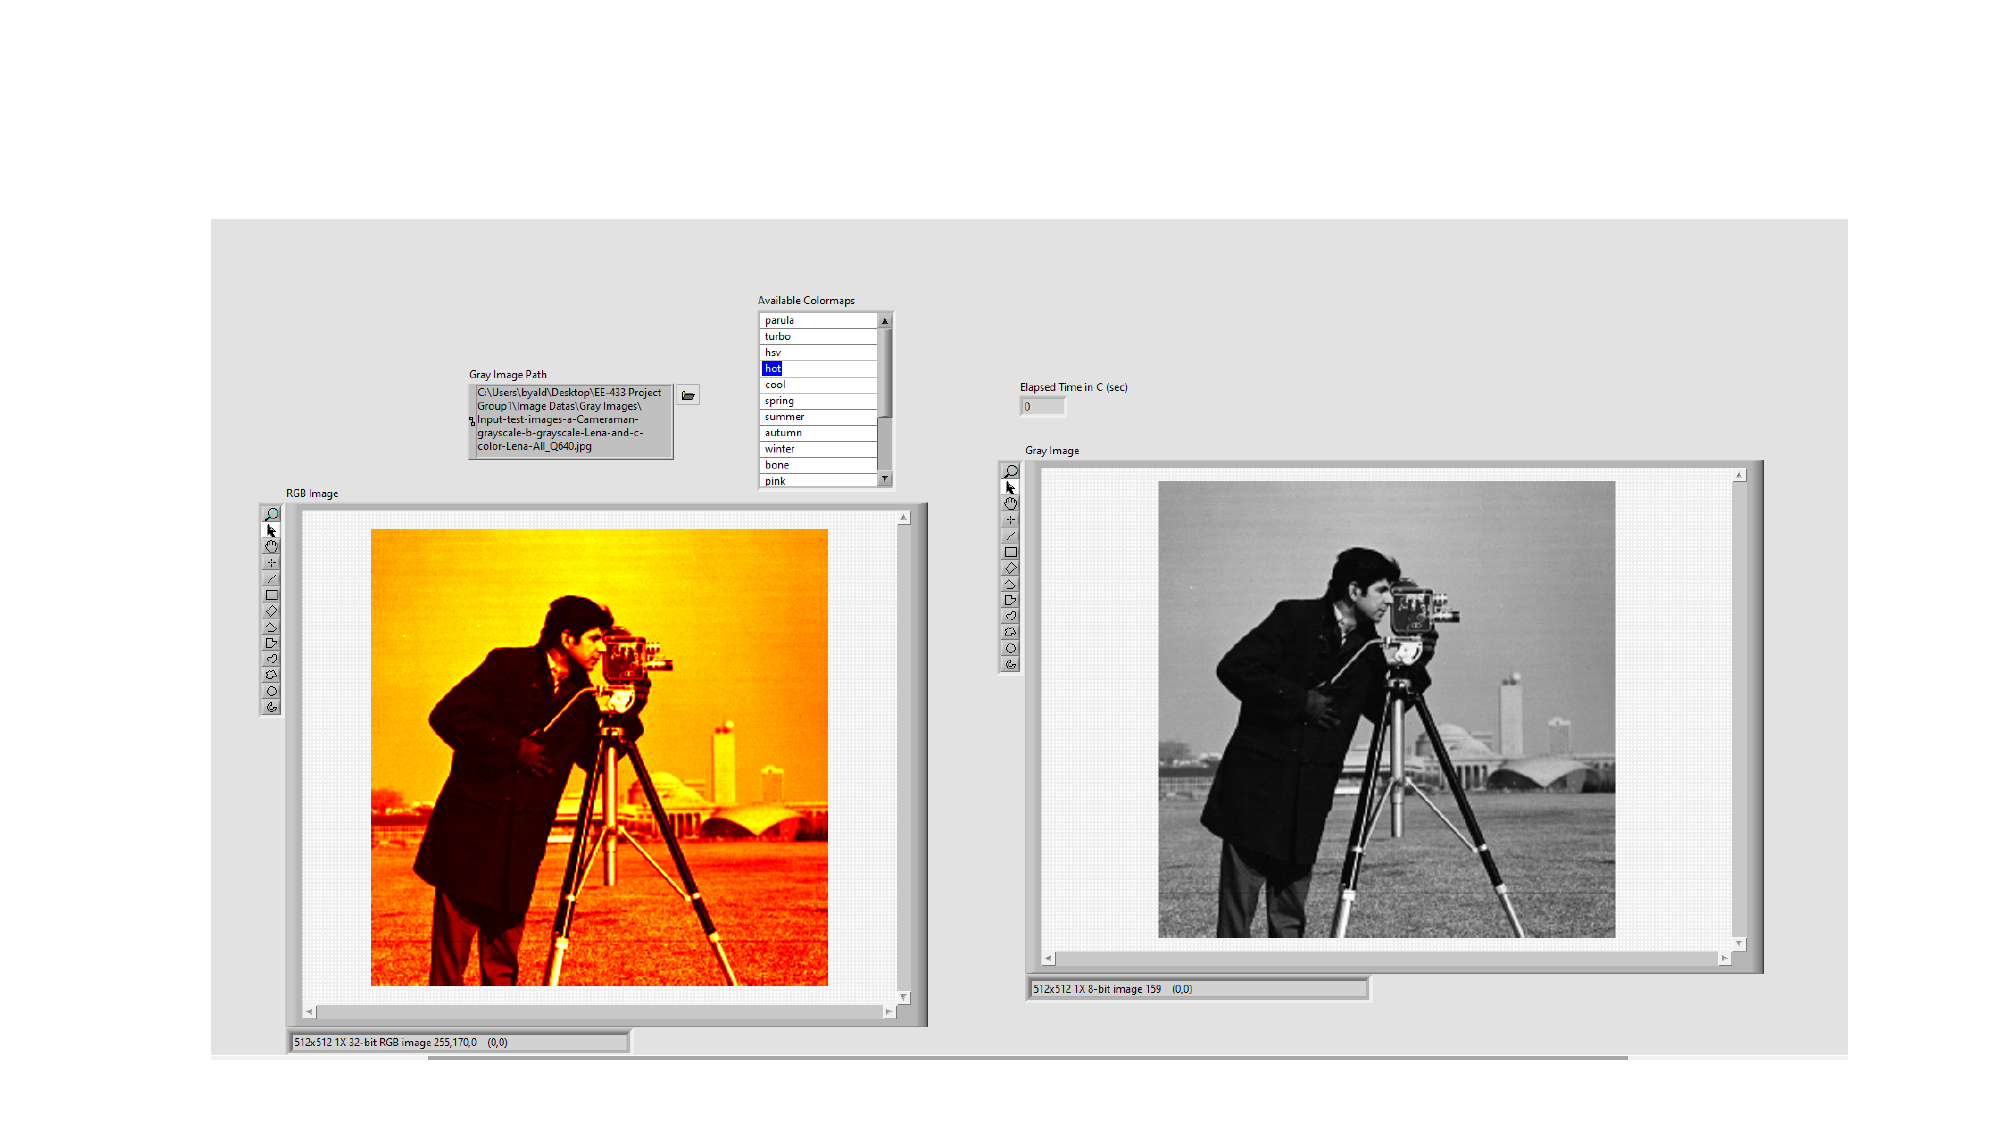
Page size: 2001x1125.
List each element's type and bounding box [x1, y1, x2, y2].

list [211, 219, 1848, 1060]
